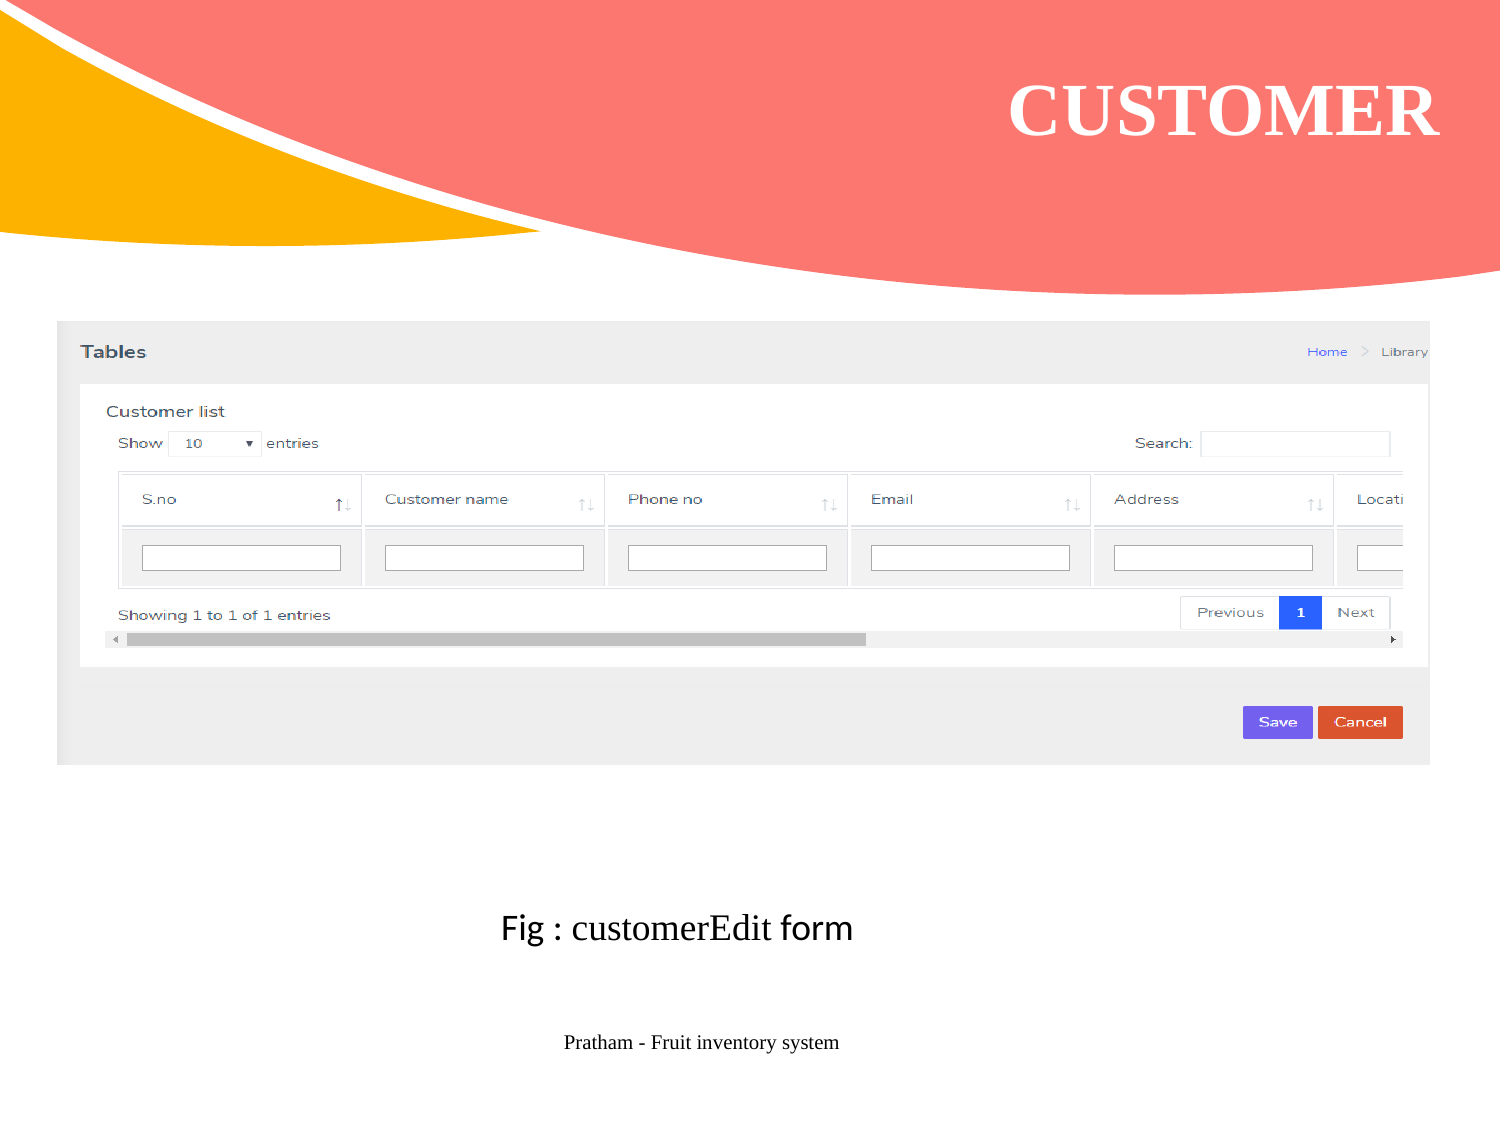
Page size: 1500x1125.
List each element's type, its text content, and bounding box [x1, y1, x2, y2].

text_box Fig : customerEdit form [401, 895, 1070, 956]
title customer [103, 2, 1500, 220]
picture [57, 321, 1430, 765]
text_box Pratham - Fruit inventory system [549, 1021, 1016, 1061]
